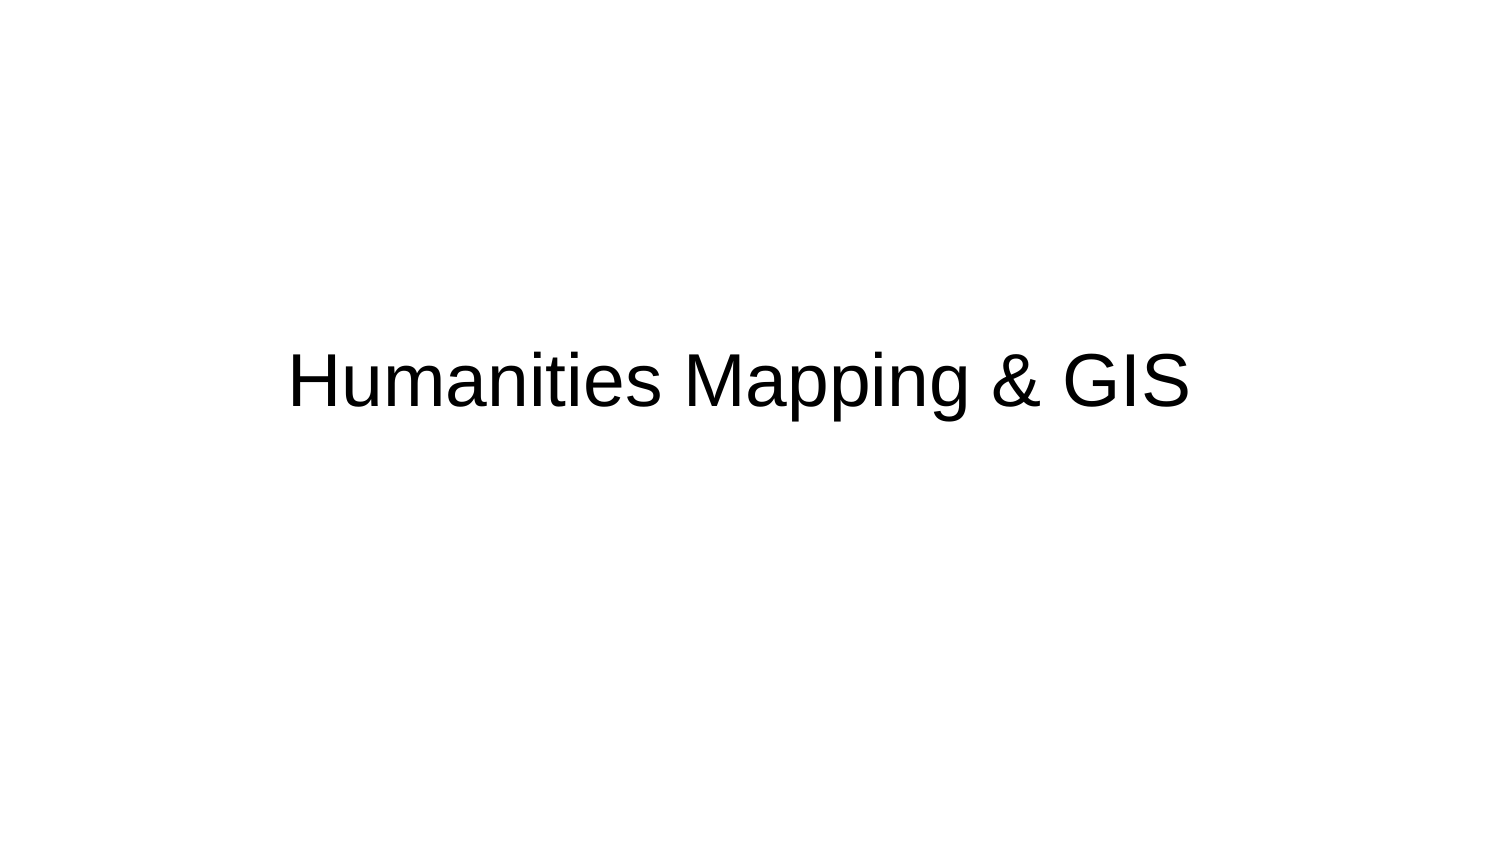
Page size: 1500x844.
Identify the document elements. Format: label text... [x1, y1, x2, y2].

title Humanities Mapping & GIS [51, 352, 1449, 491]
